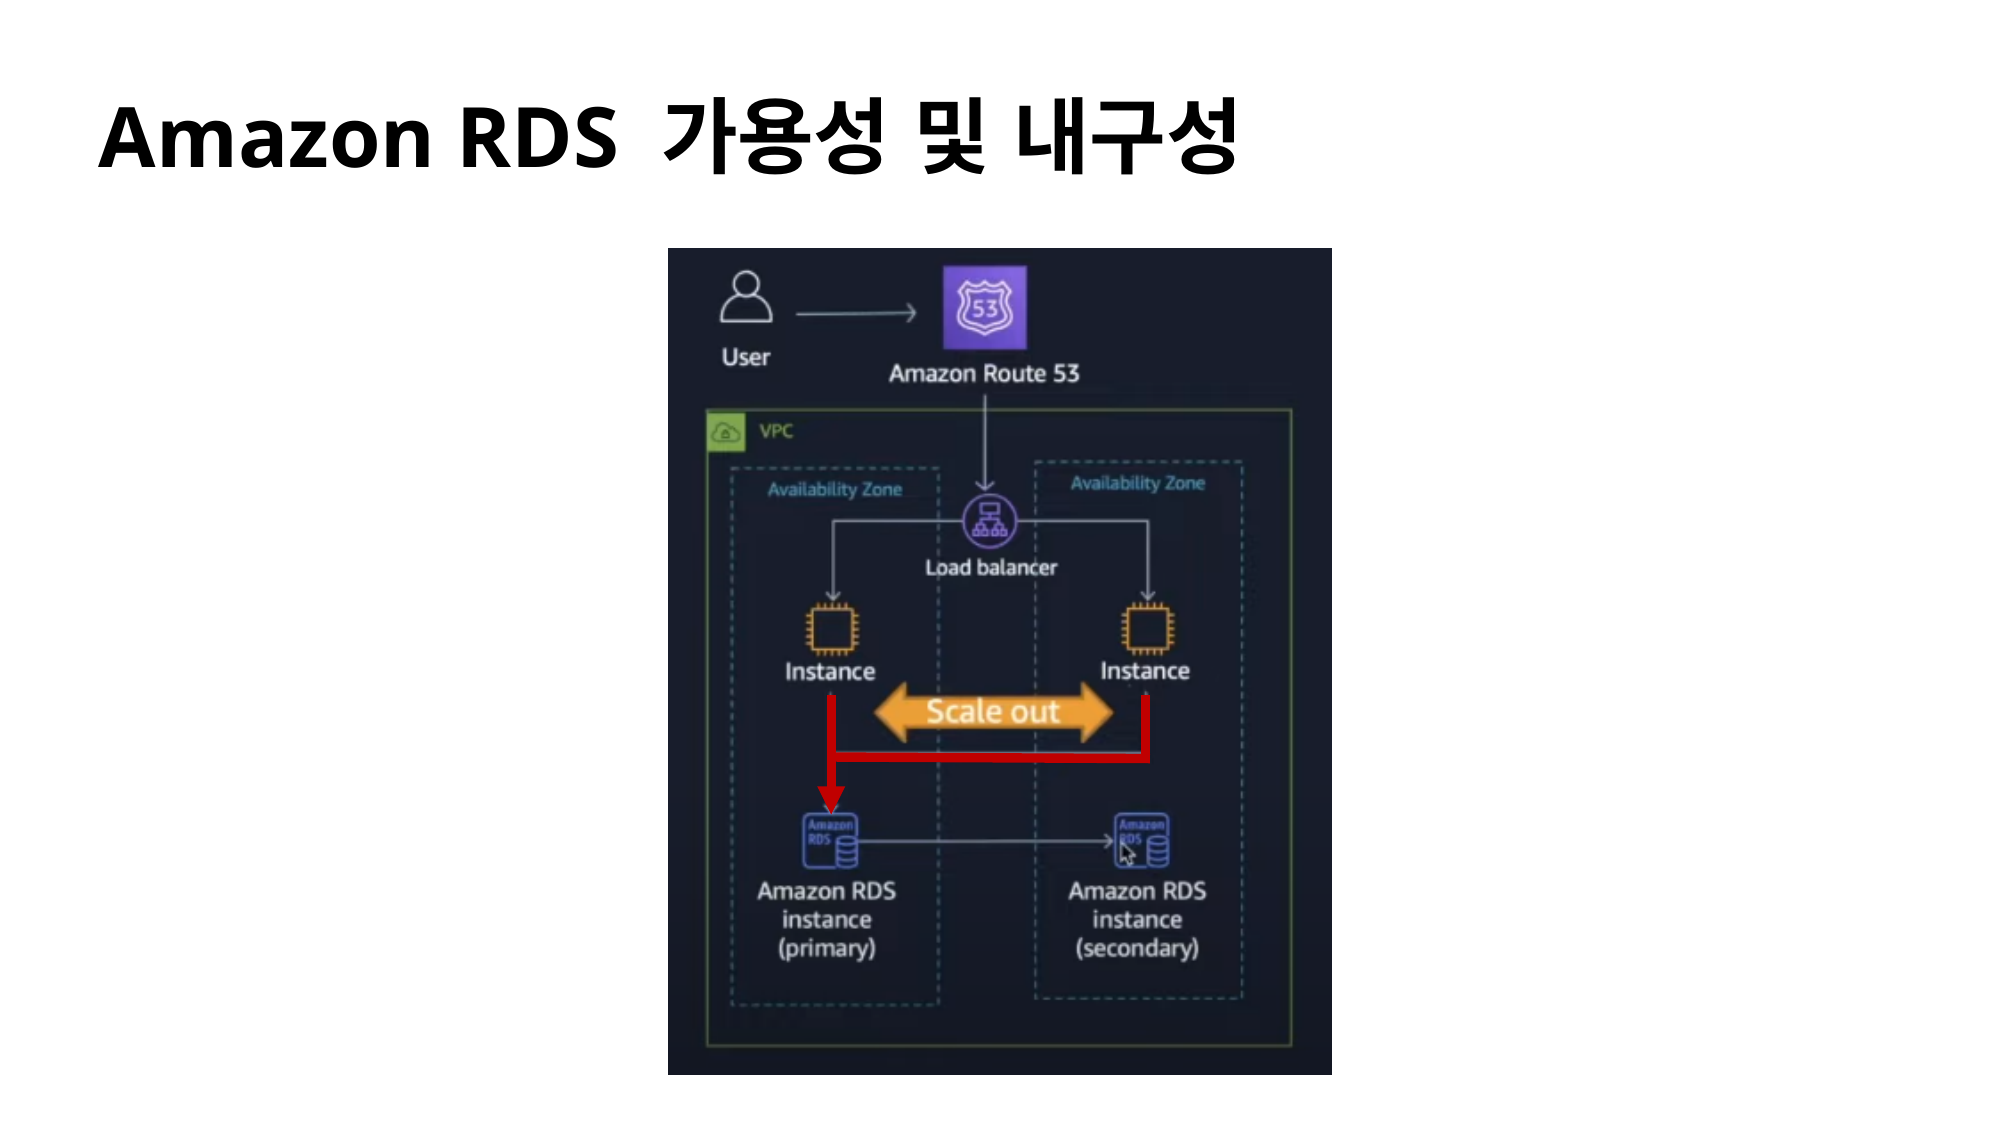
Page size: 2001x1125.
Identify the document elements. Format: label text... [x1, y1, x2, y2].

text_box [668, 248, 1332, 1075]
title Amazon RDS 가용성 및 내구성 [83, 31, 1809, 249]
